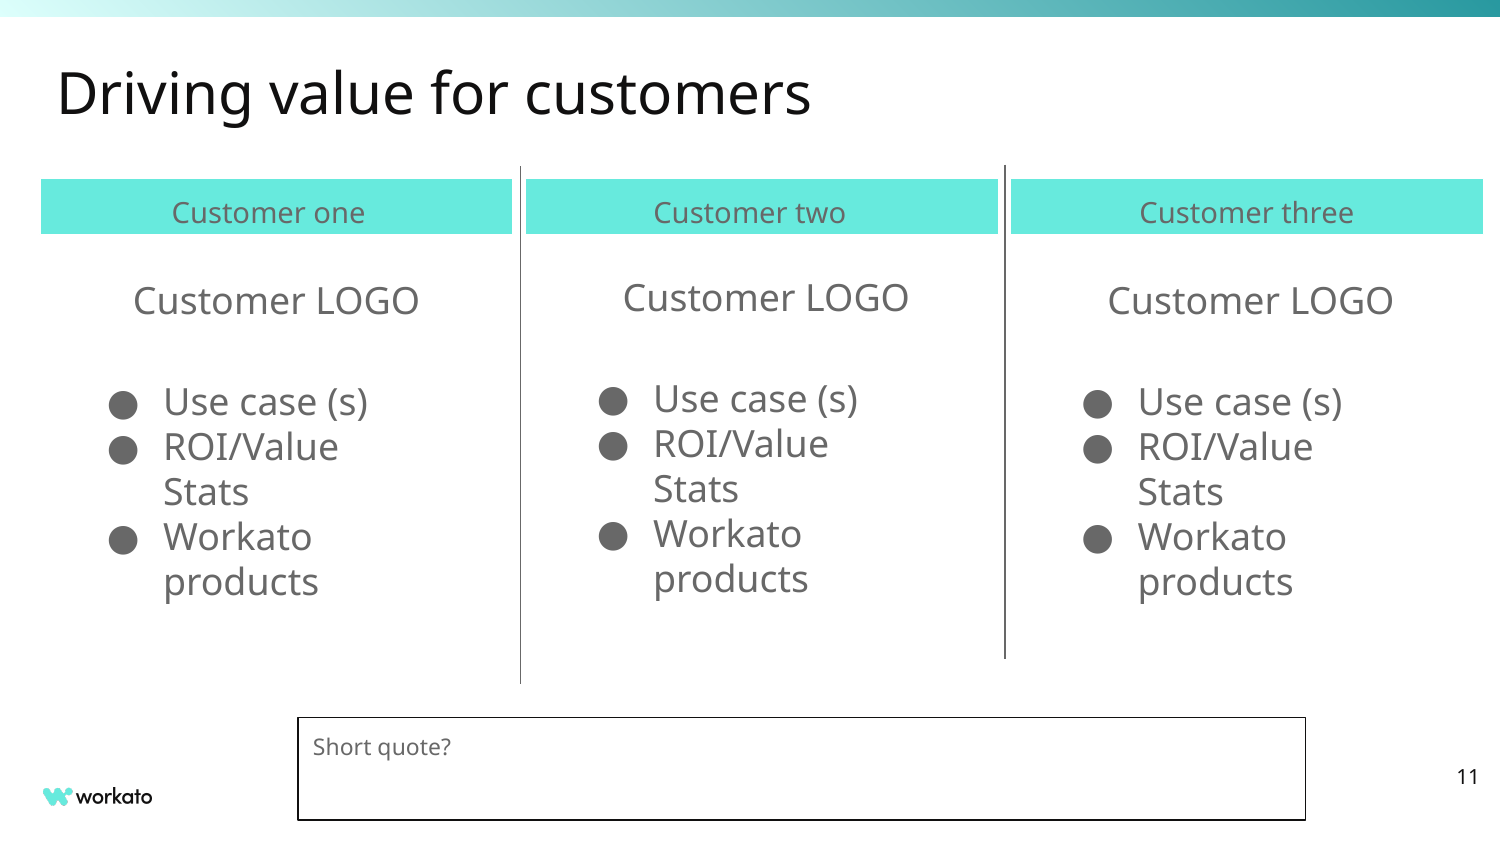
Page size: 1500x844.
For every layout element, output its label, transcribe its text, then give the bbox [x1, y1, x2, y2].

slide_number ‹#› [1389, 532, 1480, 844]
list Customer one [56, 189, 482, 225]
text_box [1010, 178, 1484, 235]
text_box Use case (s) ROI/Value Stats Workato products [88, 378, 431, 646]
list Customer two [537, 189, 963, 225]
text_box [525, 198, 999, 235]
text_box Short quote? [297, 717, 1306, 821]
title Driving value for customers [56, 56, 1454, 198]
text_box Customer LOGO [95, 262, 458, 328]
list Customer three [1034, 189, 1460, 225]
text_box Use case (s) ROI/Value Stats Workato products [1062, 378, 1405, 707]
text_box [39, 178, 514, 235]
text_box Use case (s) ROI/Value Stats Workato products [578, 374, 921, 704]
picture [43, 787, 152, 806]
text_box Customer LOGO [585, 258, 948, 324]
text_box Customer LOGO [1070, 262, 1432, 328]
